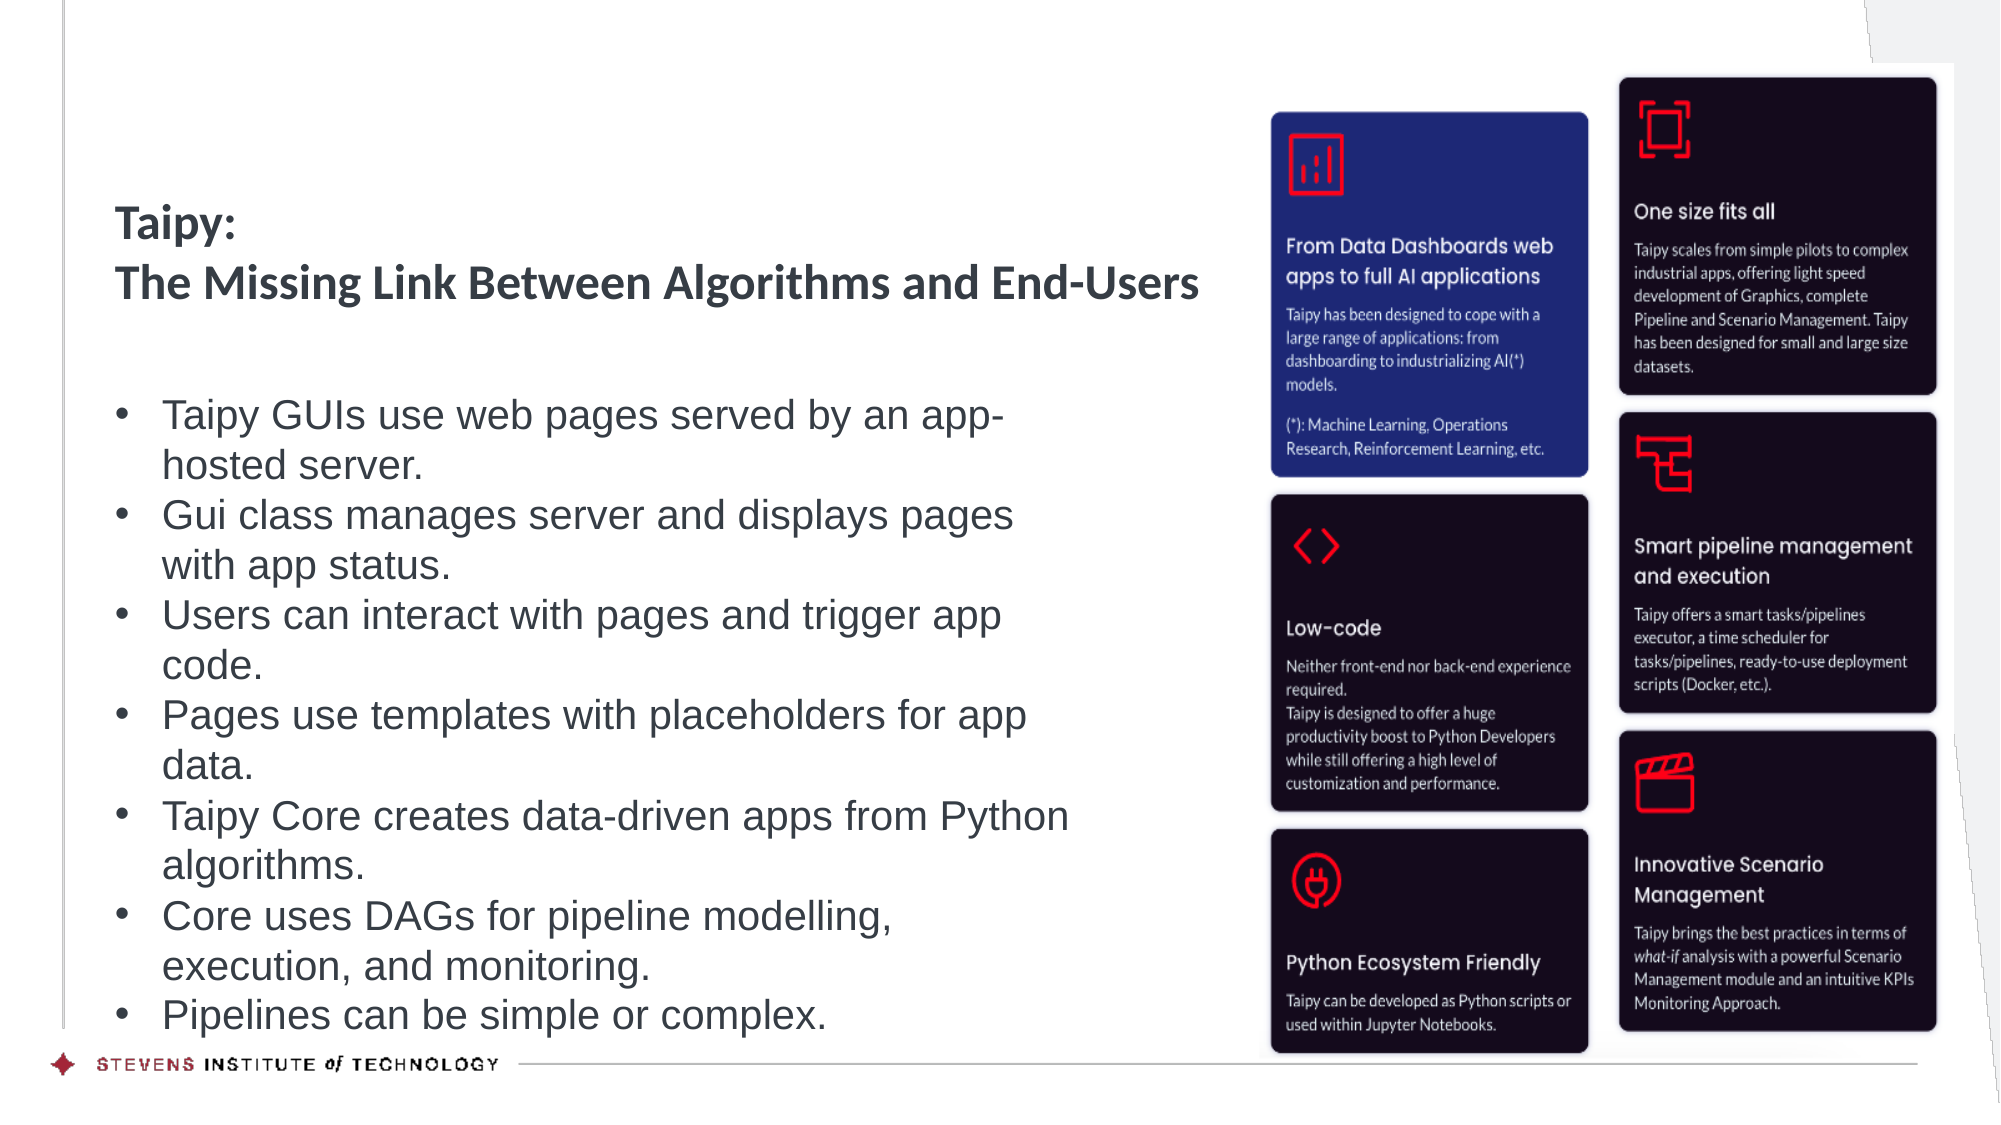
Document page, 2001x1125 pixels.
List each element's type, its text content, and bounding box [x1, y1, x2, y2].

text_box Taipy: The Missing Link Between Algorithms and End-Users [99, 122, 1227, 378]
text_box Taipy GUIs use web pages served by an app-hosted server. Gui class manages server and displays pages with app status. Users can interact with pages and trigger app code. Pages use templates with placeholders for app data. Taipy Core creates data-driven apps from Python algorithms. Core uses DAGs for pipeline modelling, execution, and monitoring. Pipelines can be simple or complex. [99, 380, 1100, 1096]
picture [0, 0, 2000, 1125]
